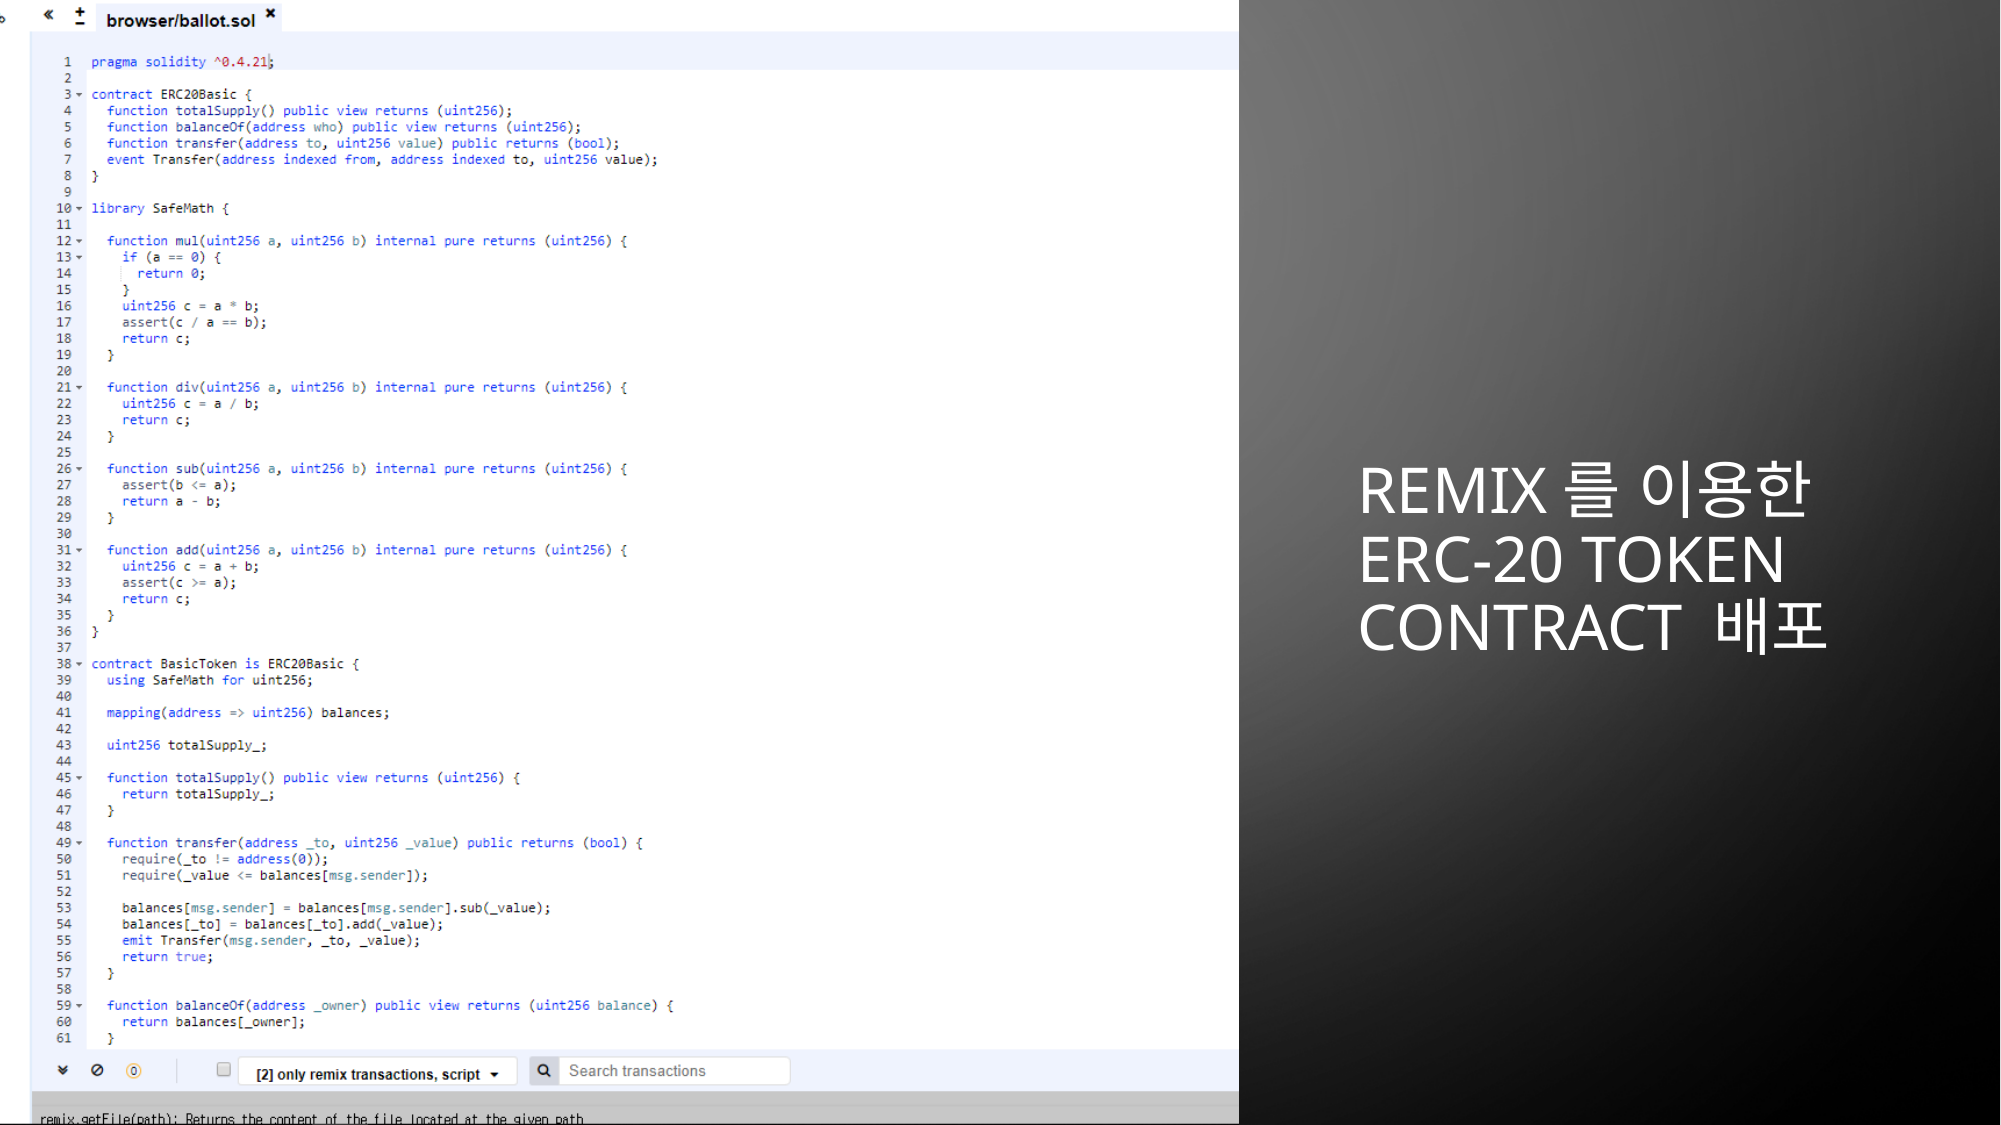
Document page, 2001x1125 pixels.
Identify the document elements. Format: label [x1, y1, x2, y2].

picture [0, 0, 1240, 1125]
text_box [1240, 0, 2000, 1125]
